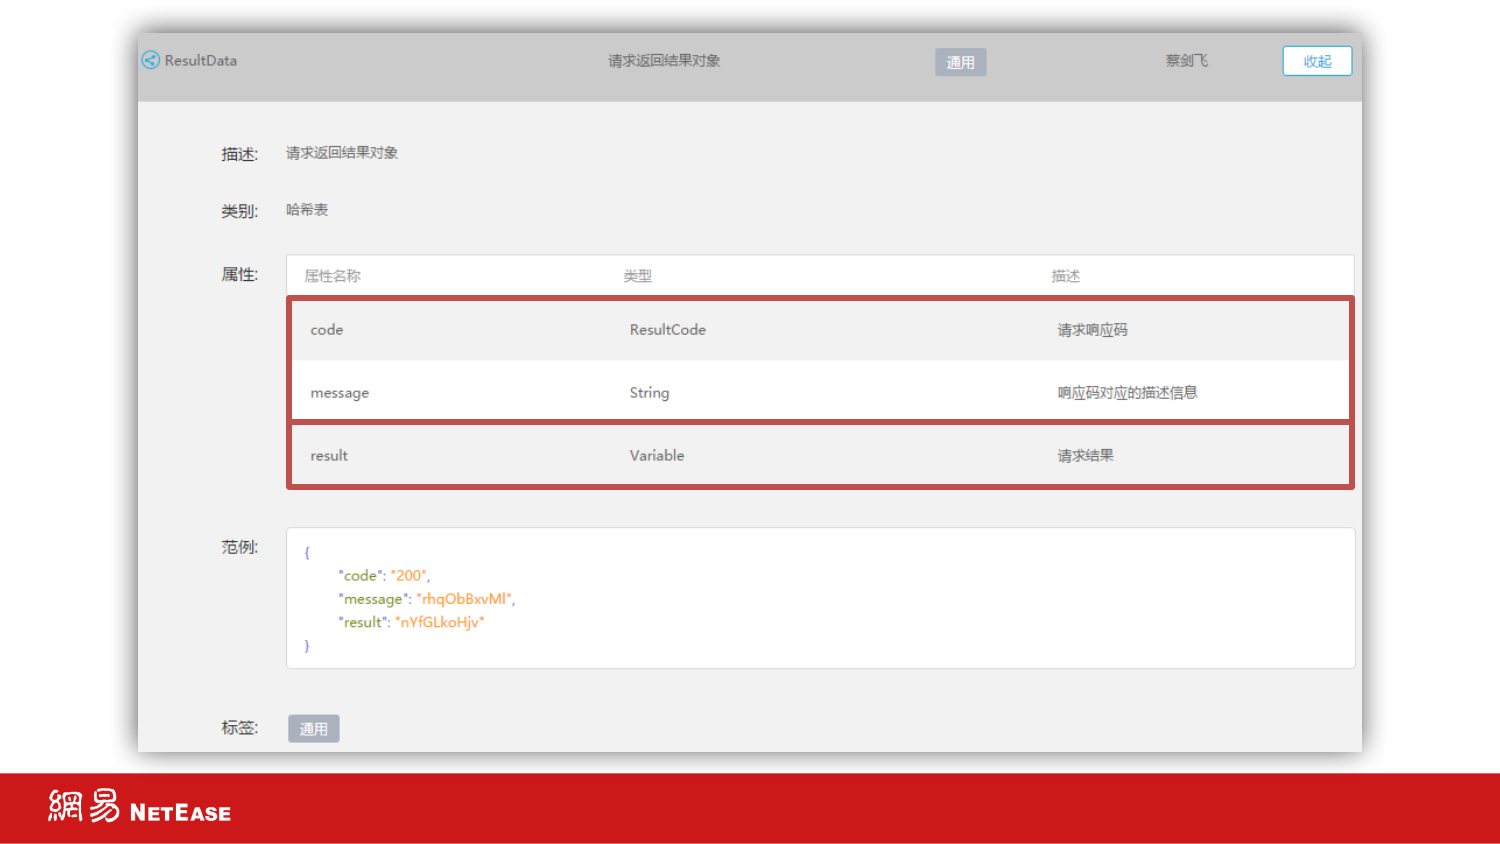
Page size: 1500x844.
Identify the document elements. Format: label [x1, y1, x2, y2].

picture [138, 32, 1362, 752]
picture [46, 786, 231, 824]
